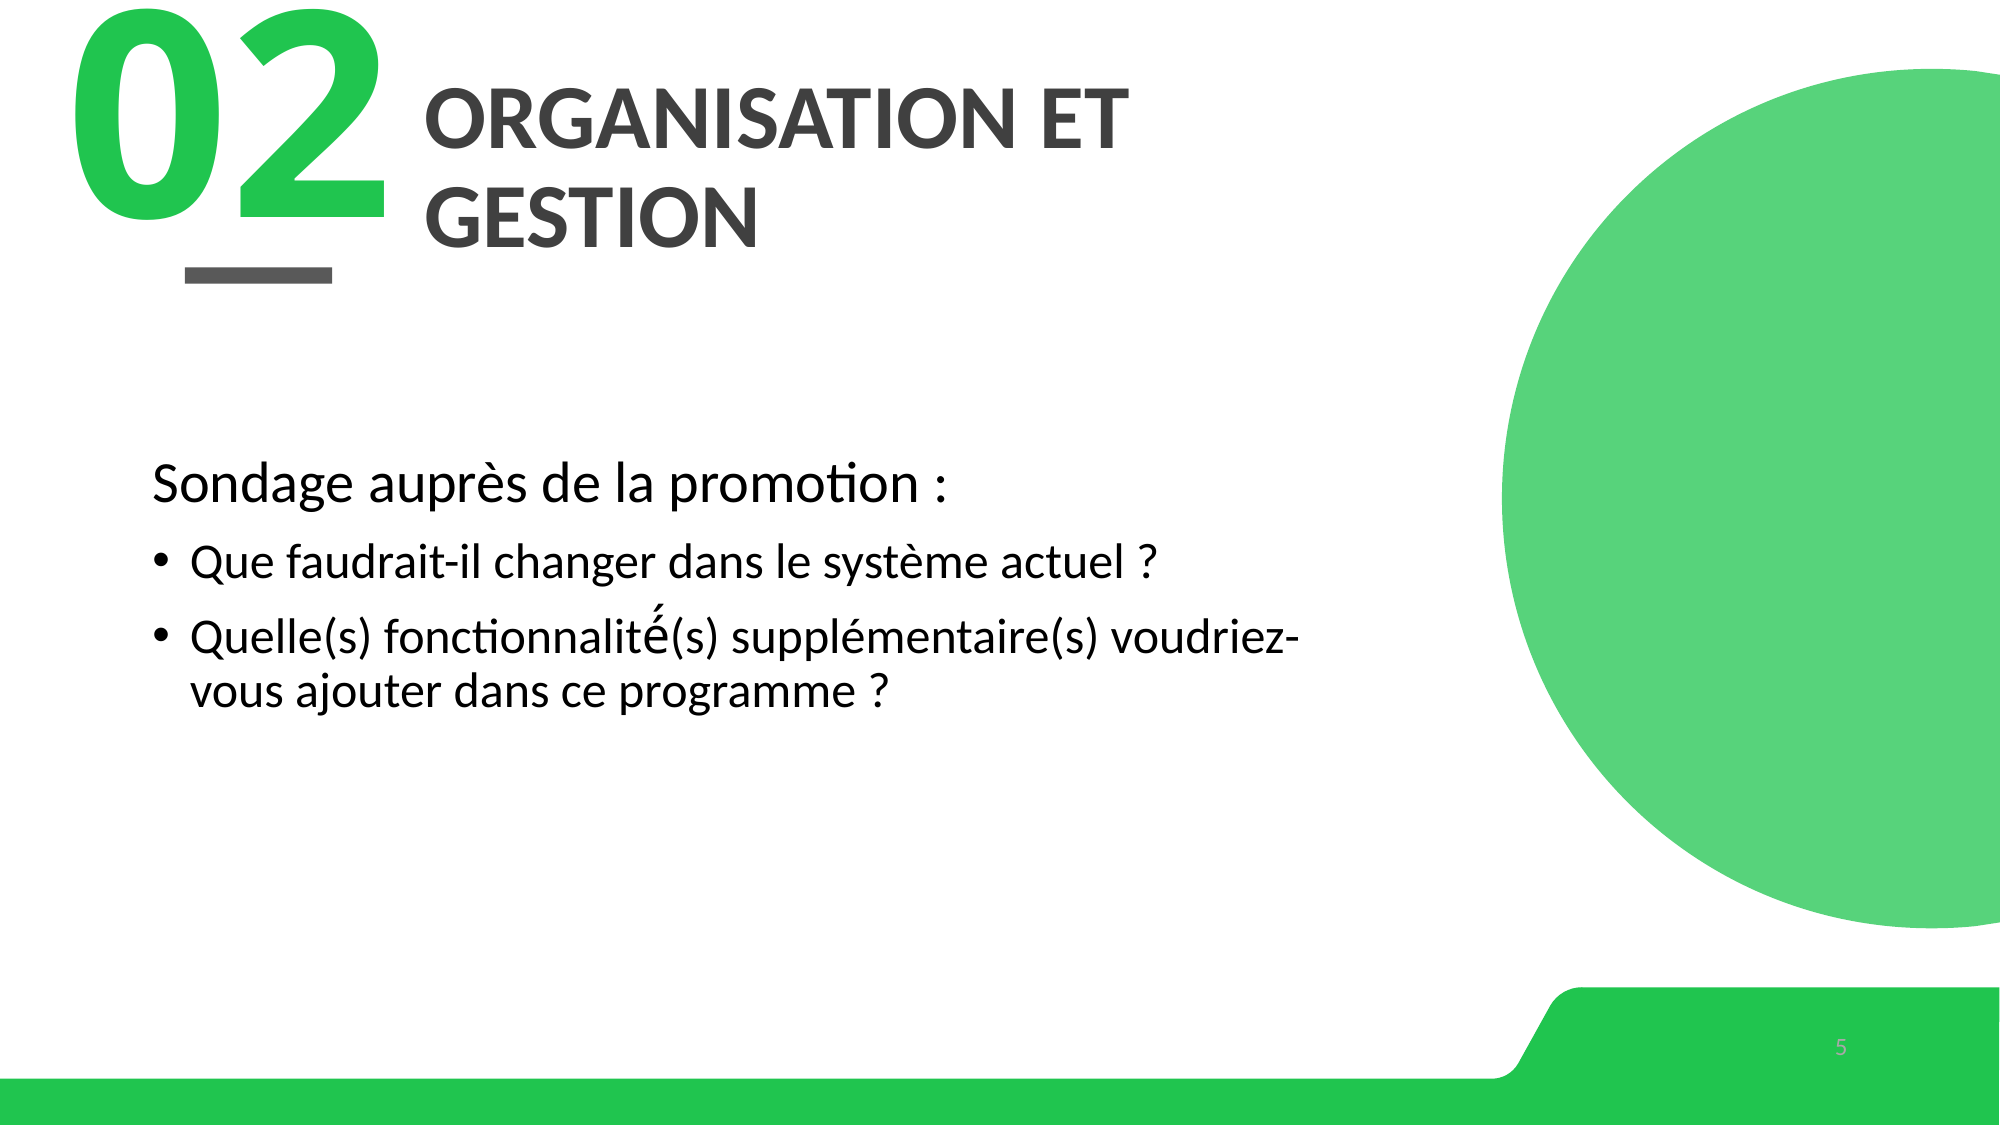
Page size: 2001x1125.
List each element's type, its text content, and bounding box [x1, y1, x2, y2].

slide_number 5 [1412, 1015, 1863, 1076]
title Organisation et gestion [410, 59, 1316, 278]
list 02 [0, 0, 410, 291]
picture [1316, 0, 2000, 823]
text_box [1648, 823, 2000, 930]
list Sondage auprès de la promotion : Que faudrait-il changer dans le système actuel ? Quelle(s) fonctionnalité́(s) supplémentaire(s) voudriez-vous ajouter dans ce programme ? [137, 444, 1317, 976]
